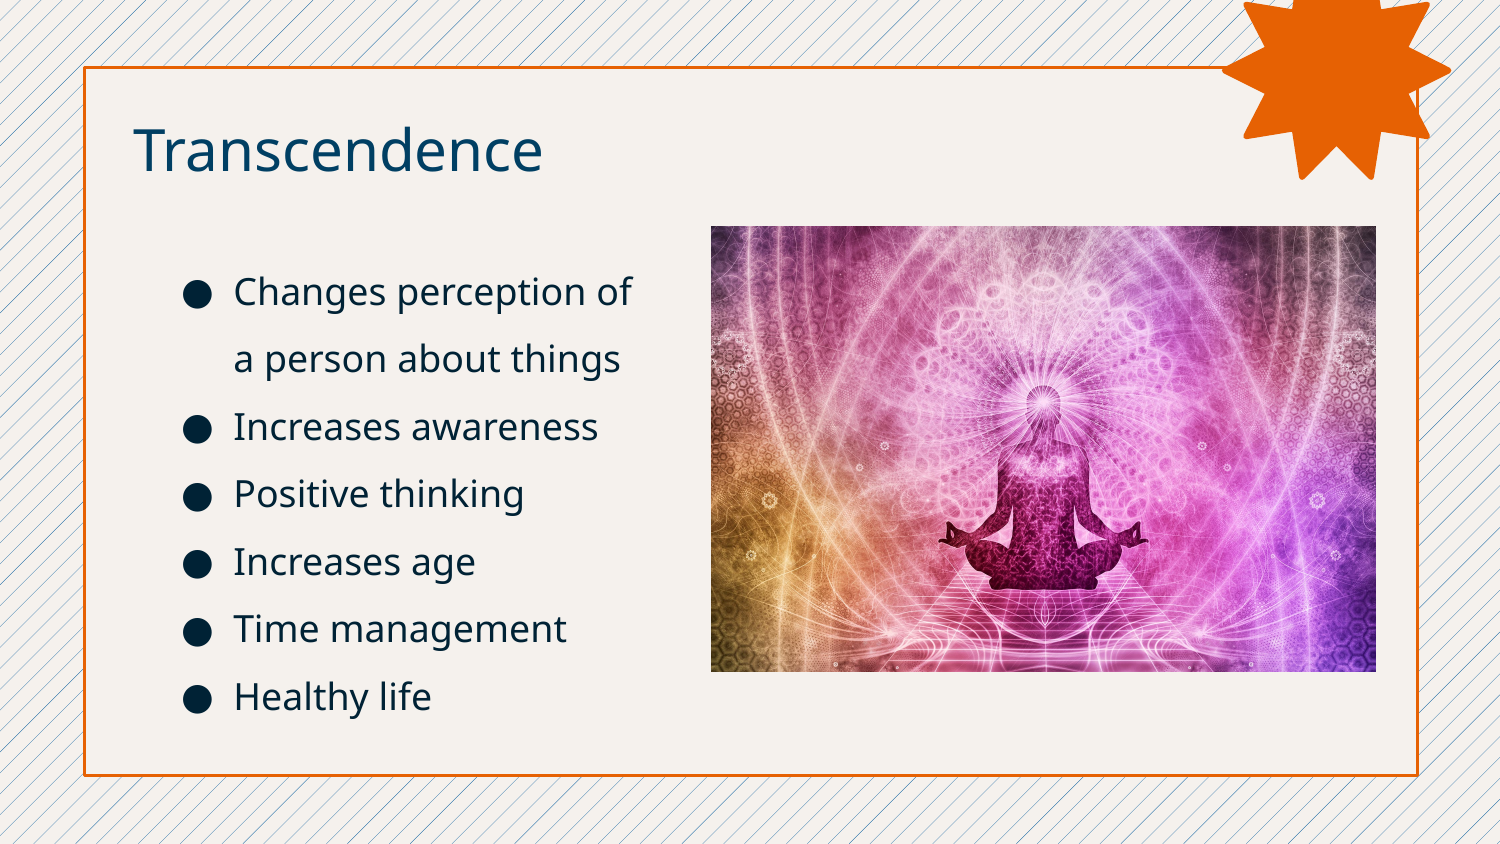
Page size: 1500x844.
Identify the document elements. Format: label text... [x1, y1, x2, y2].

text_box Changes perception of a person about things Increases awareness Positive thinking Increases age Time management Healthy life [143, 230, 668, 736]
picture [711, 226, 1376, 672]
title Transcendence [118, 86, 1382, 209]
